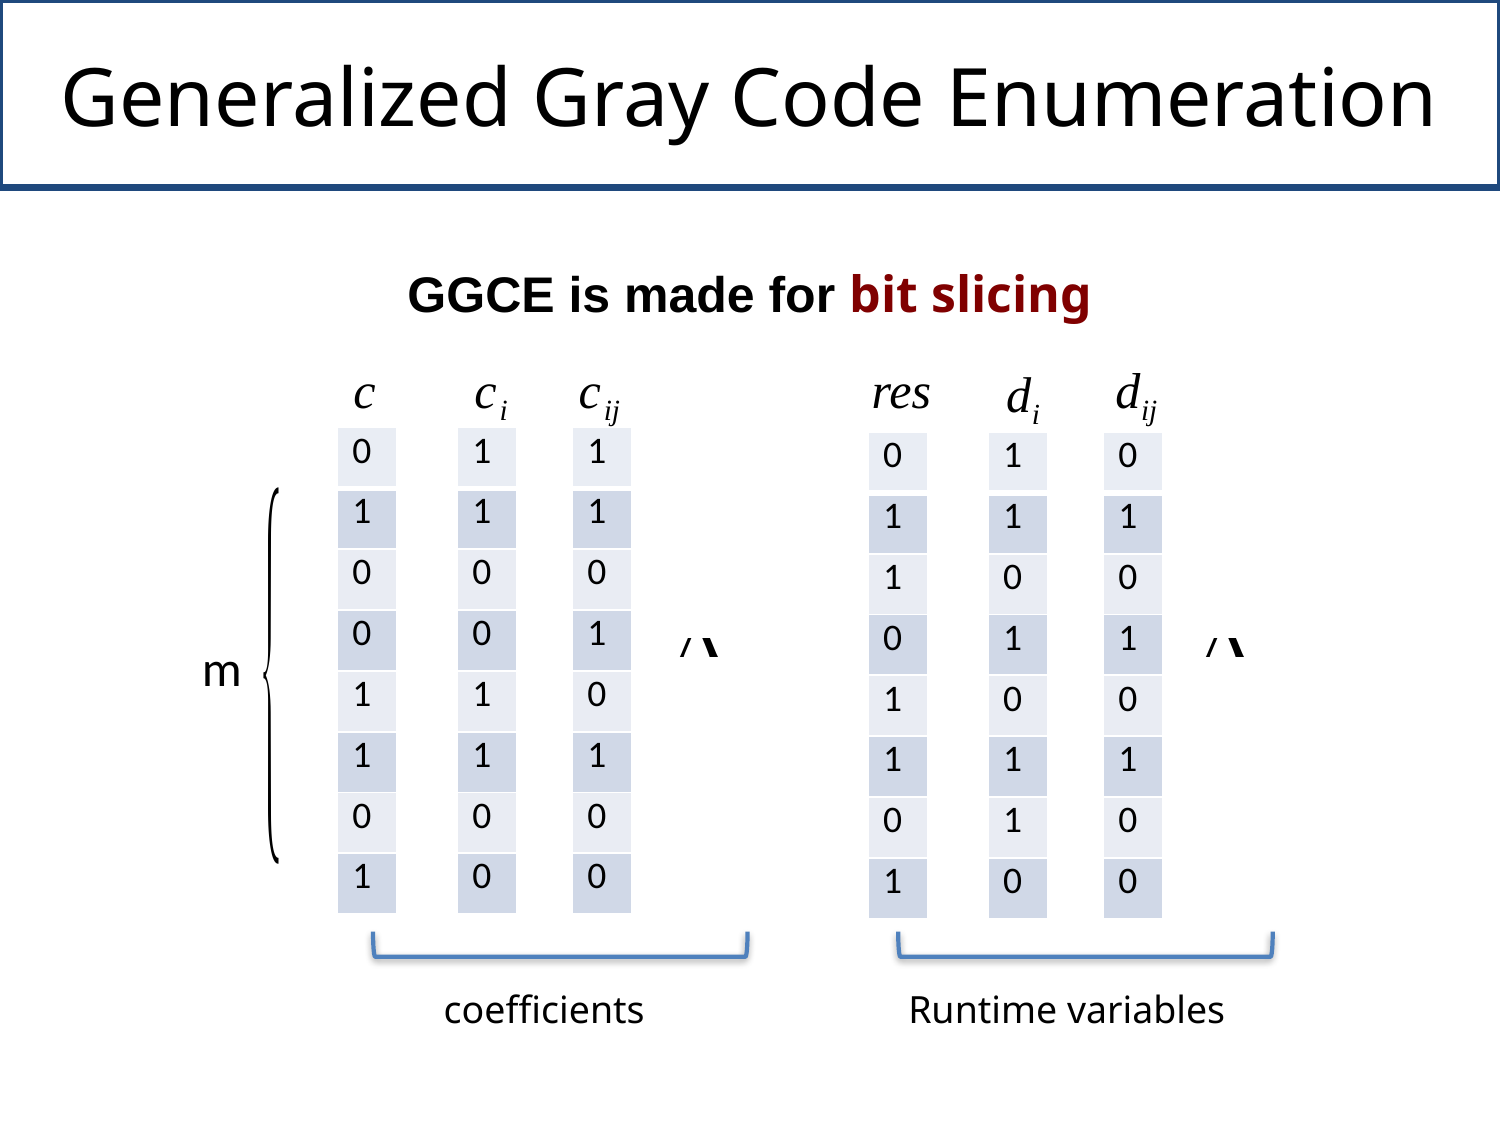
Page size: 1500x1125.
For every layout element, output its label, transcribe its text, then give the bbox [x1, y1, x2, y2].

table_cell 0 [989, 859, 1047, 918]
table_cell 1 [458, 491, 516, 548]
table_cell 0 [458, 550, 516, 609]
table_cell 1 [989, 615, 1047, 674]
table_cell 0 [1104, 676, 1162, 735]
text_box GGCE is made for bit slicing [0, 254, 1500, 330]
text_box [467, 365, 511, 426]
table_cell 0 [989, 676, 1047, 735]
table_cell 0 [869, 615, 927, 674]
table_cell 1 [869, 676, 927, 735]
table_cell 0 [458, 793, 516, 852]
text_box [572, 365, 628, 434]
table_cell 0 [573, 672, 631, 731]
table_cell 1 [573, 611, 631, 670]
table_cell 0 [343, 793, 396, 852]
table_cell 0 [869, 798, 927, 857]
table_cell 0 [1104, 555, 1162, 614]
table_cell 1 [1104, 496, 1162, 553]
table_cell 1 [869, 555, 927, 614]
table_cell 0 [573, 854, 631, 913]
table_header 1 [458, 428, 516, 486]
text_box coefficients [428, 978, 744, 1039]
table_header 0 [869, 433, 927, 490]
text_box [671, 638, 751, 658]
table_cell 1 [1104, 737, 1162, 796]
table_cell 1 [573, 491, 631, 548]
table_header 0 [1104, 440, 1162, 490]
table_cell 0 [458, 854, 516, 913]
table_cell 1 [989, 798, 1047, 857]
table_cell 1 [869, 496, 927, 553]
table_cell 1 [343, 733, 396, 792]
table_cell 1 [989, 496, 1047, 553]
text_box [370, 931, 750, 959]
table_cell 1 [458, 733, 516, 792]
table_header 1 [989, 433, 1047, 490]
table_cell 1 [343, 854, 396, 913]
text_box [1106, 365, 1166, 434]
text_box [254, 433, 338, 921]
table_header 1 [573, 439, 631, 486]
text_box [896, 931, 1275, 959]
table_cell 1 [343, 672, 396, 731]
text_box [1197, 638, 1278, 658]
table_cell 1 [869, 737, 927, 796]
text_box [862, 378, 935, 413]
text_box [997, 370, 1045, 430]
table_cell 0 [1104, 859, 1162, 918]
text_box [346, 365, 398, 434]
text_box Runtime variables [893, 978, 1315, 1039]
table_cell 1 [458, 672, 516, 731]
table_cell 1 [869, 859, 927, 918]
text_box m [187, 629, 249, 704]
table_cell 1 [573, 733, 631, 792]
table_cell 0 [573, 550, 631, 609]
table_cell 1 [989, 737, 1047, 796]
table_cell 0 [343, 550, 396, 609]
table_cell 0 [1104, 798, 1162, 857]
table_cell 0 [343, 611, 396, 670]
table_cell 0 [458, 611, 516, 670]
table_cell 0 [573, 793, 631, 852]
table_header 0 [343, 441, 396, 486]
table_cell 1 [1104, 615, 1162, 674]
table_cell 0 [989, 555, 1047, 614]
table_cell 1 [343, 491, 396, 548]
title Generalized Gray Code Enumeration [0, 0, 1500, 188]
